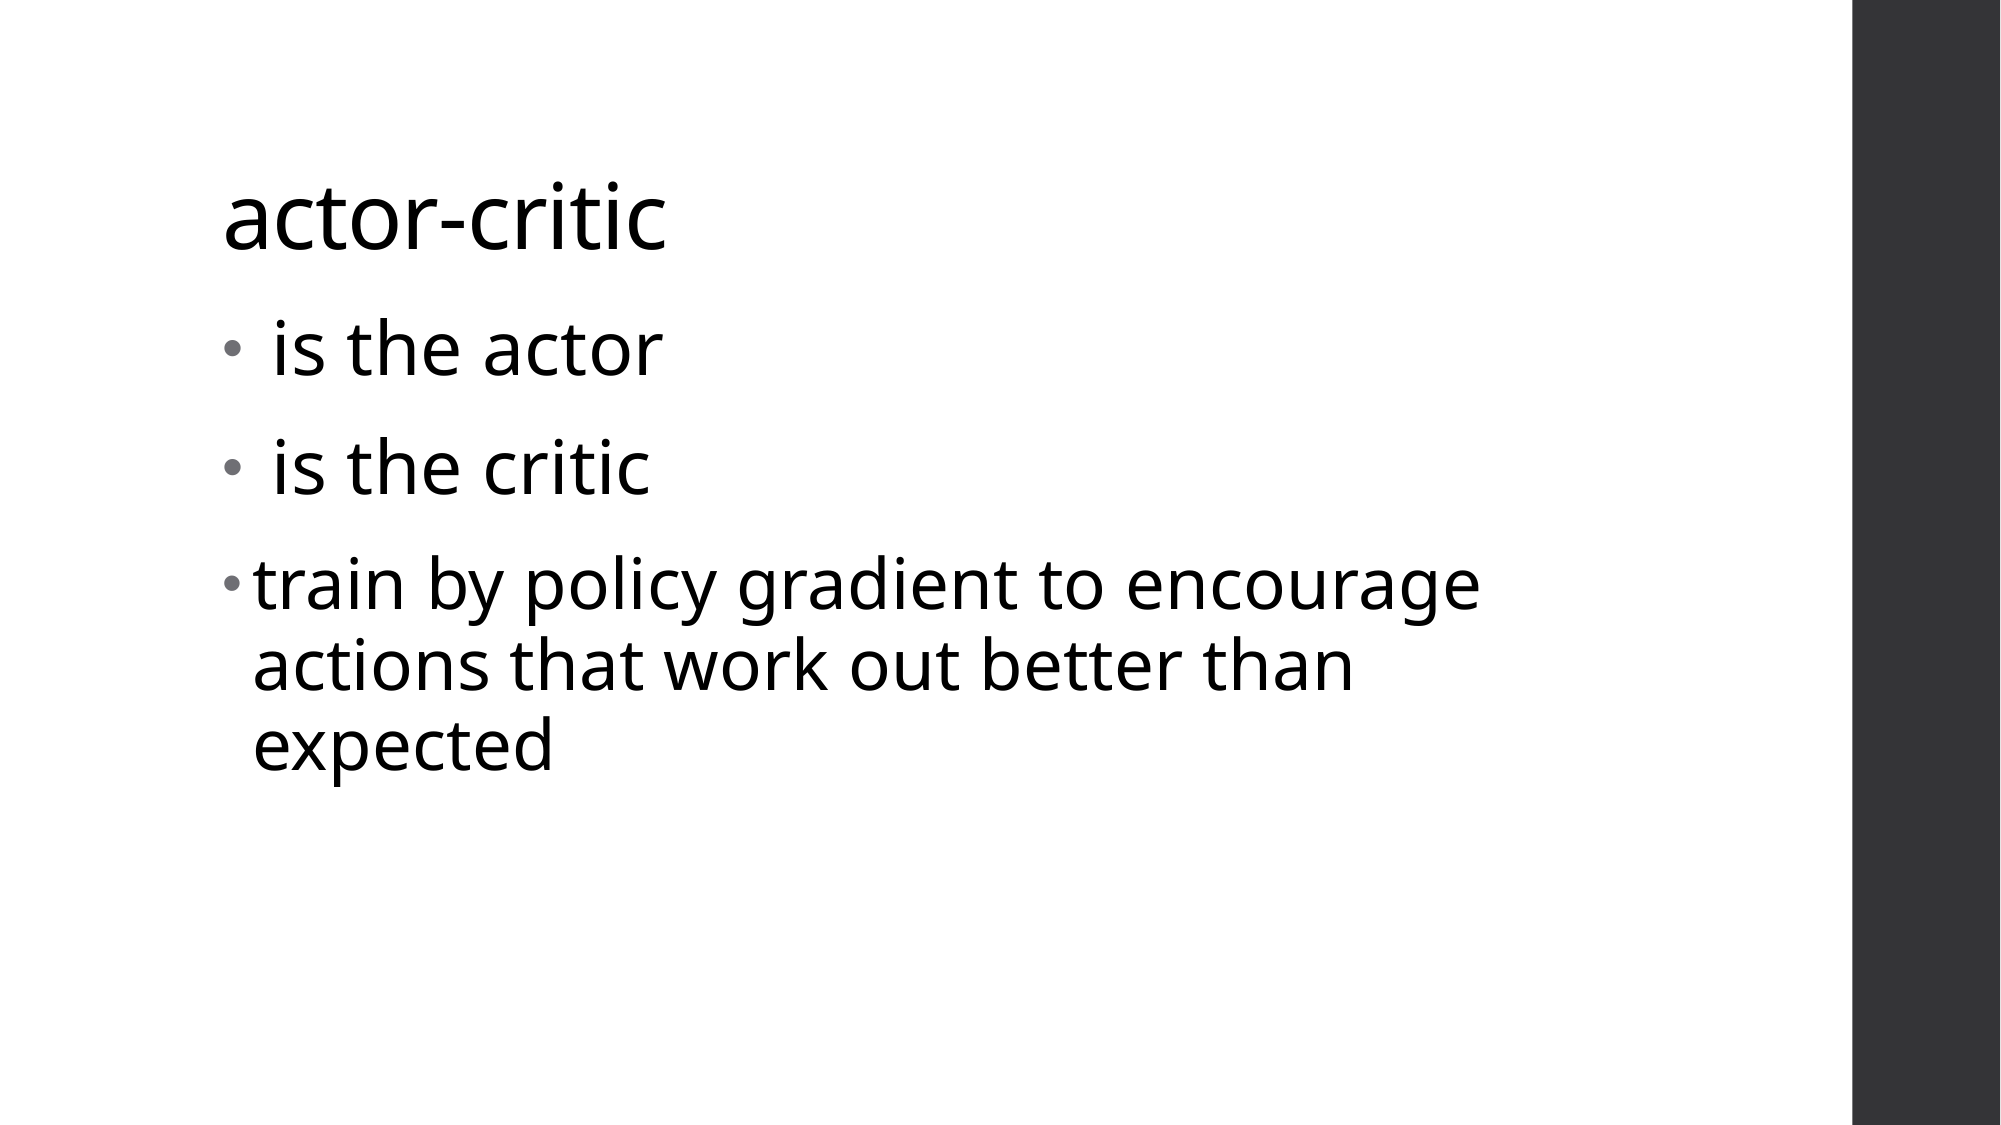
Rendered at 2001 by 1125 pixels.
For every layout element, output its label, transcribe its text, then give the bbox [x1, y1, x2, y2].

title actor-critic [206, 60, 1797, 278]
